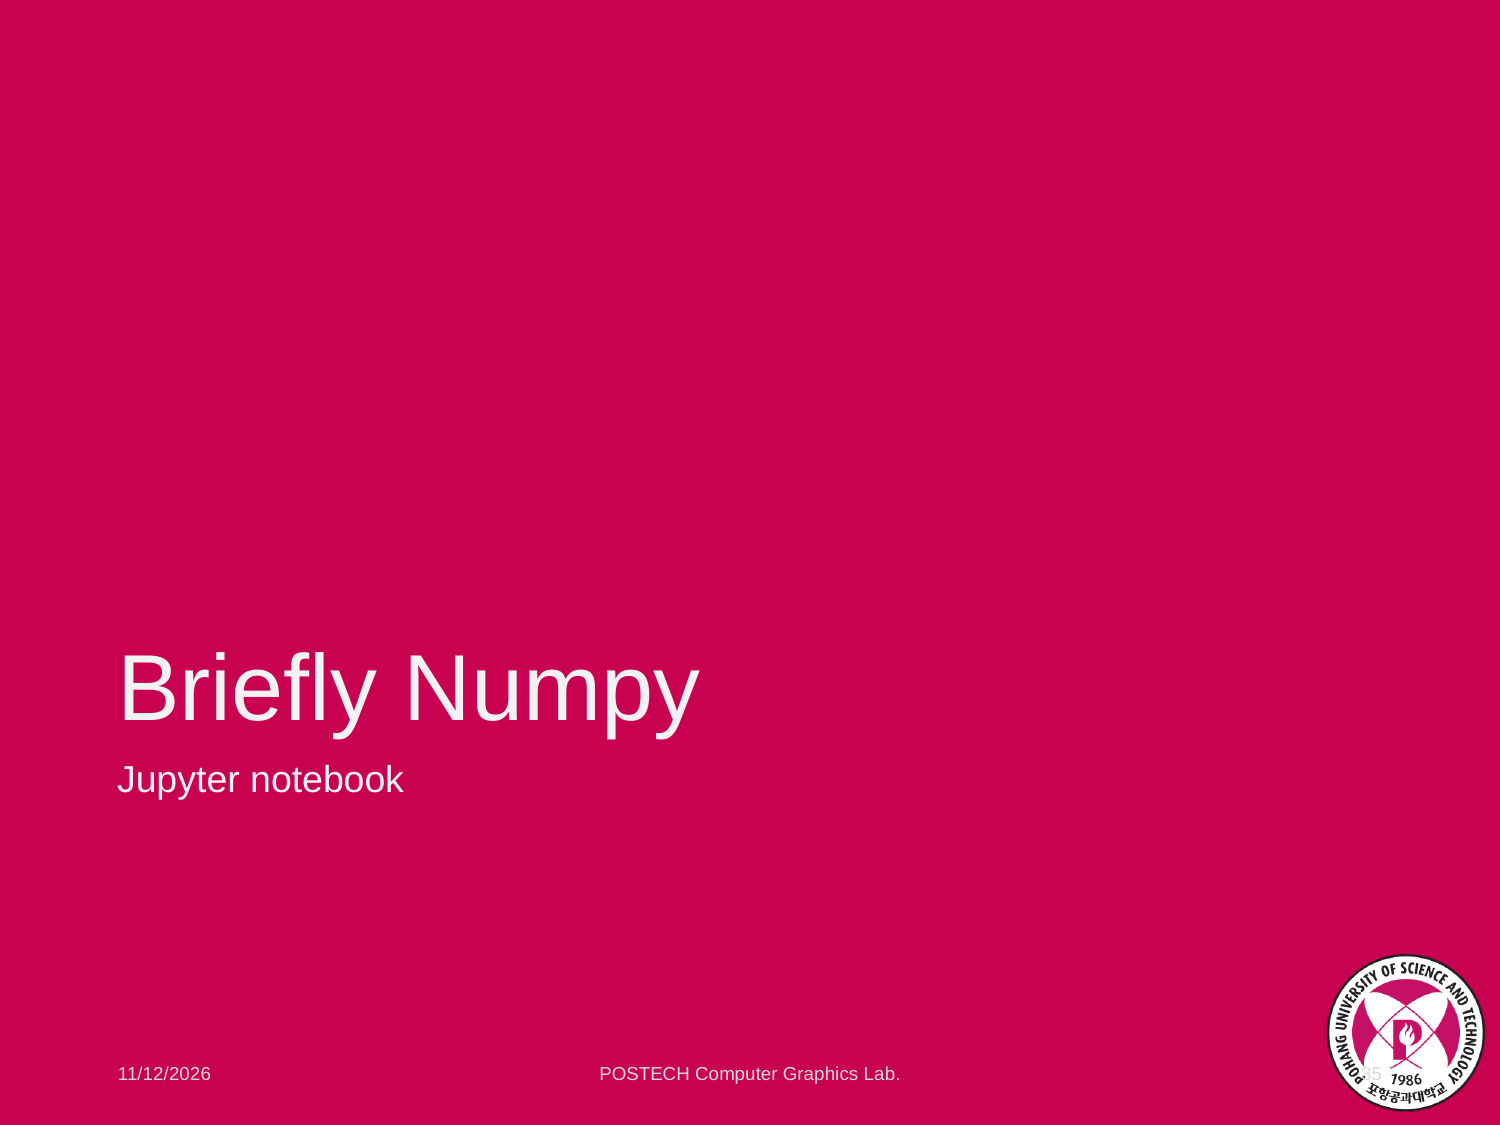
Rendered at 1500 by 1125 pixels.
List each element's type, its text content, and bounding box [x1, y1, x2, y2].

text_box POSTECH Computer Graphics Lab. [496, 1042, 1003, 1103]
text_box 10/05/2020 [103, 1042, 441, 1103]
text_box <number> [1059, 1042, 1397, 1103]
picture [1322, 945, 1493, 1118]
text_box Jupyter notebook [102, 752, 1397, 999]
text_box Briefly Numpy [102, 280, 1397, 749]
